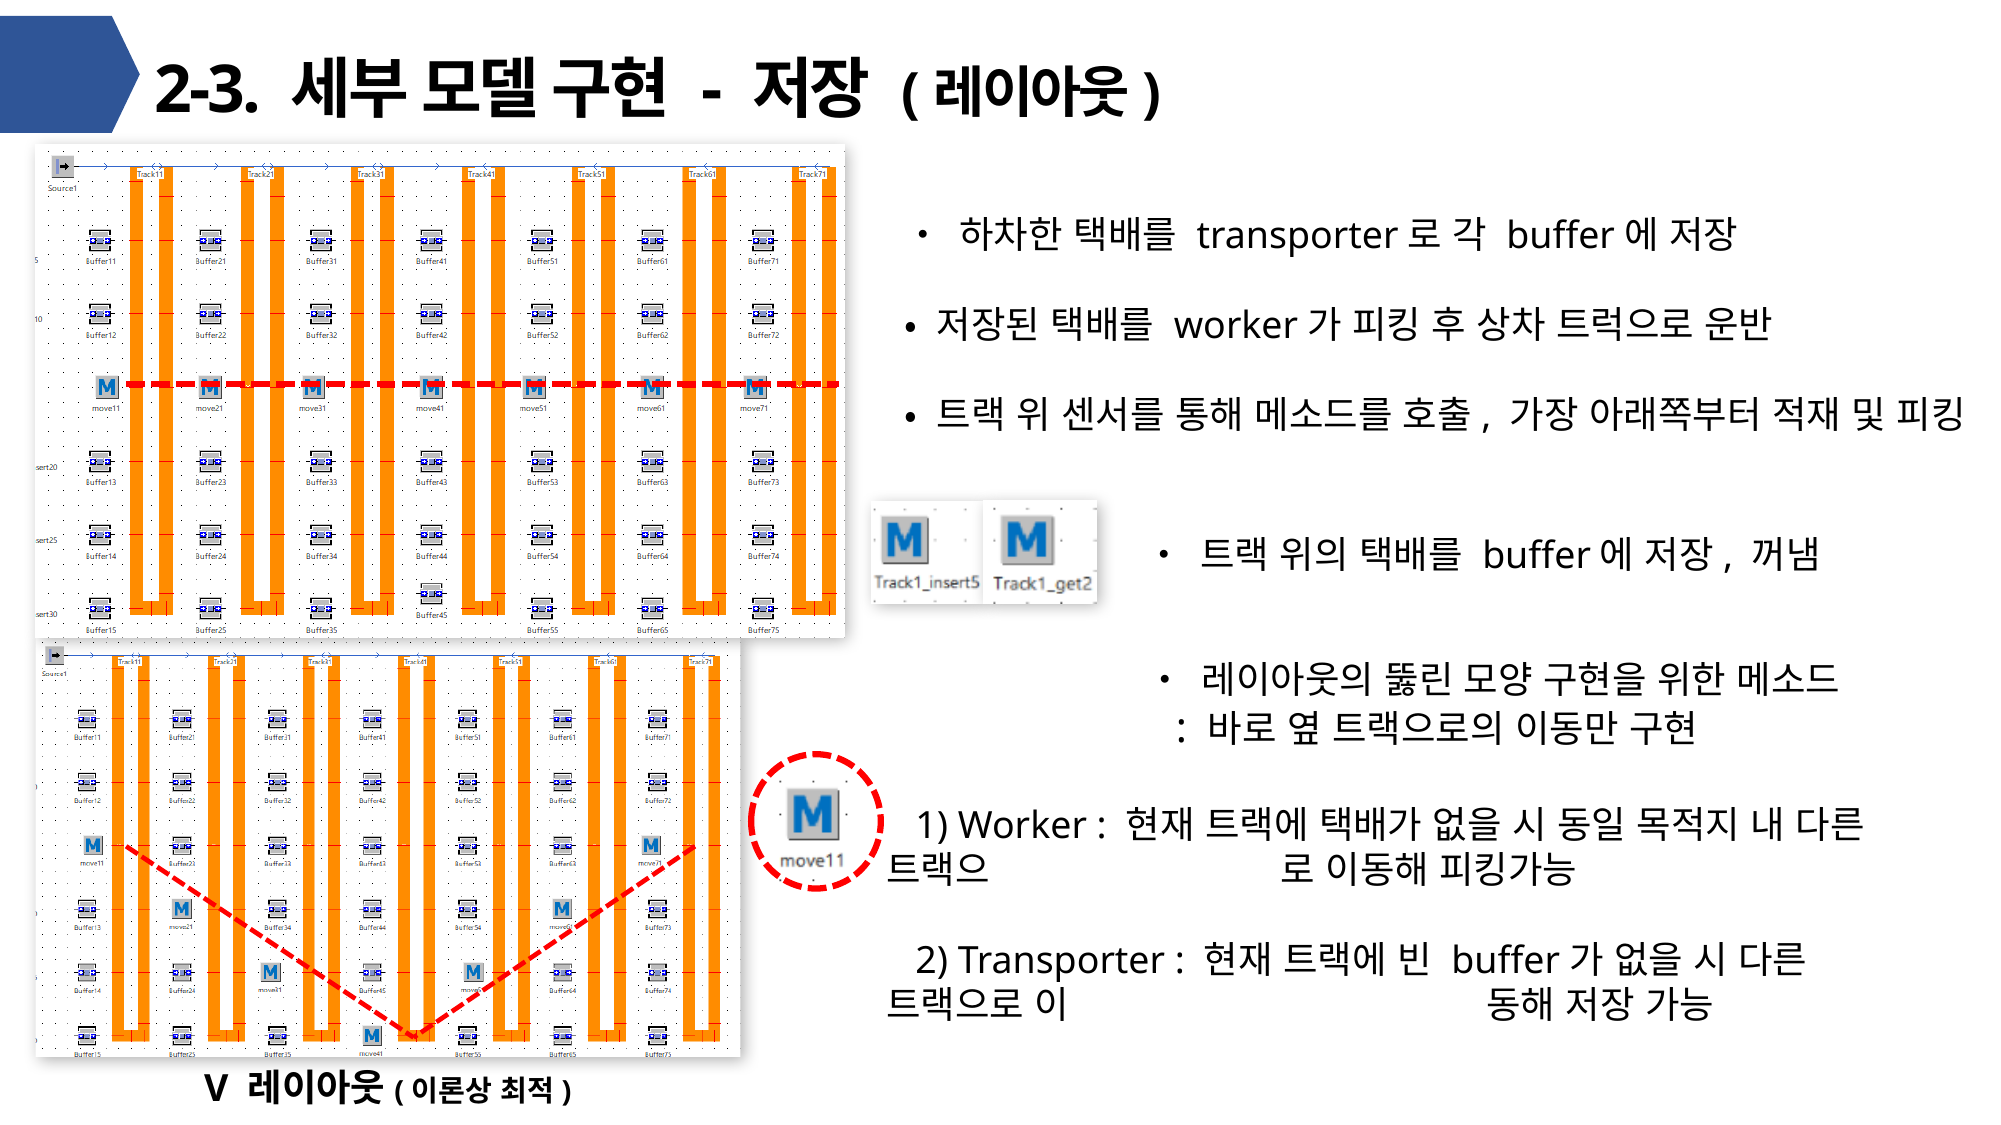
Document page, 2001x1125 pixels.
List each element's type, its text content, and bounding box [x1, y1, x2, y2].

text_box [35, 144, 845, 638]
text_box • 하차한 택배를 transporter로 각 buffer에 저장 • 저장된 택배를 worker가 피킹 후 상차 트럭으로 운반 • 트랙 위 센서를 통해 메소드를 호출, 가장 아래쪽부터 적재 및 피킹 [889, 204, 2000, 534]
text_box • 트랙 위의 택배를 buffer에 저장, 꺼냄 [1130, 524, 2000, 584]
text_box [750, 779, 764, 862]
picture [764, 767, 857, 886]
picture [35, 638, 741, 1057]
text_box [126, 846, 695, 1038]
picture [871, 500, 1097, 604]
title 2-3. 세부 모델 구현 - 저장 (레이아웃) [139, 22, 1640, 133]
text_box V 레이아웃(이론상 최적) [97, 1057, 679, 1116]
text_box [798, 886, 837, 890]
text_box [776, 753, 856, 767]
text_box • 레이아웃의 뚫린 모양 구현을 위한 메소드 : 바로 옆 트랙으로의 이동만 구현 1) Worker : 현재 트랙에 택배가 없을 시 동일 목적지 내 다른 트랙으 로 이동해 피킹가능 2) Transporter : 현재 트랙에 빈 buffer가 없을 시 다른 트랙으로 이 동해 저장 가능 [871, 648, 1968, 1034]
text_box [857, 768, 882, 875]
